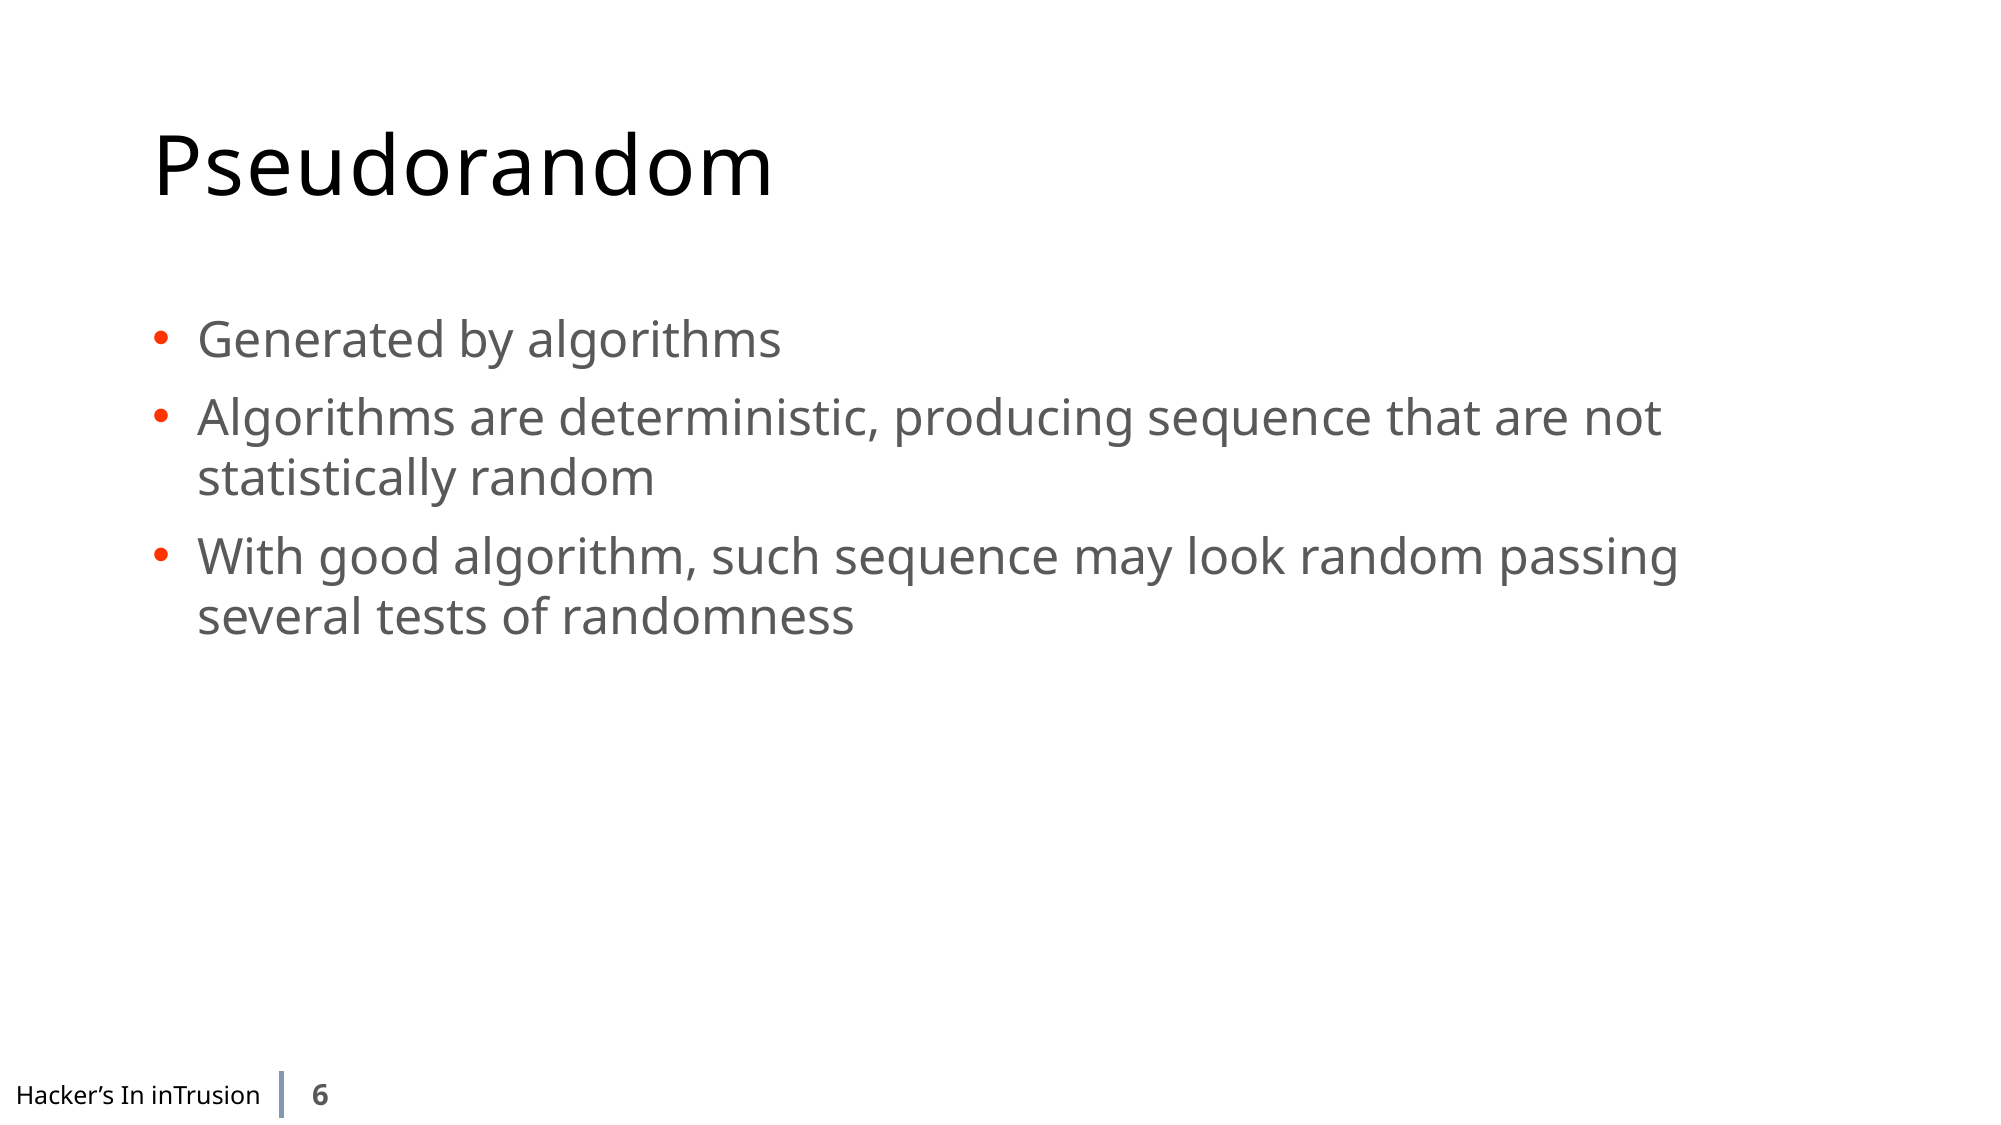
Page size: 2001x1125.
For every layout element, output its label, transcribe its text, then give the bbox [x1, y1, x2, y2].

title Pseudorandom [137, 59, 1863, 278]
list Generated by algorithms Algorithms are deterministic, producing sequence that are not statistically random With good algorithm, such sequence may look random passing several tests of randomness [137, 299, 1863, 1061]
